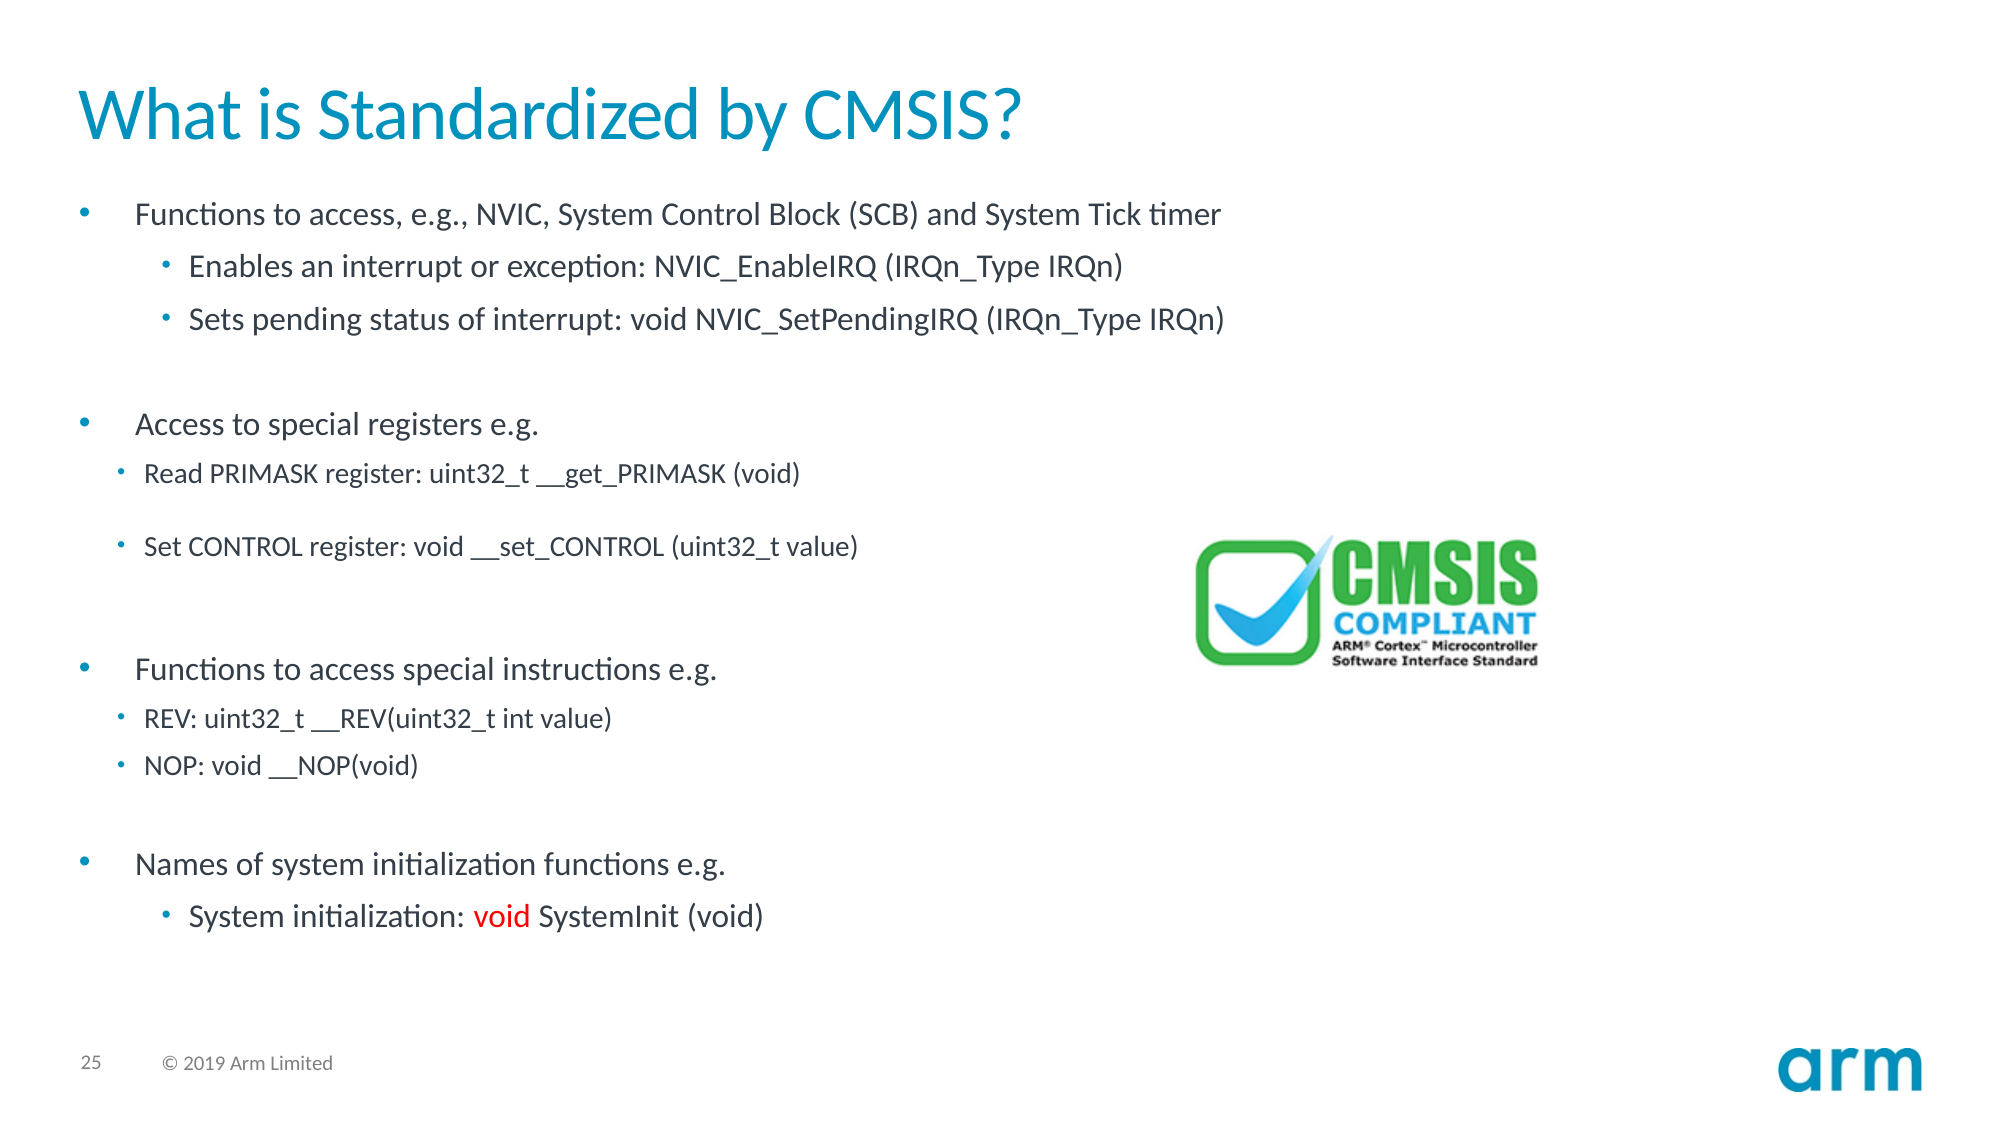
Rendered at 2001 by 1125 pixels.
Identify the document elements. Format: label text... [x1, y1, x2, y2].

picture [1778, 1048, 1794, 1067]
picture [1911, 1048, 1922, 1062]
picture [1889, 1048, 1903, 1053]
picture [1803, 1048, 1922, 1092]
picture [1788, 1056, 1812, 1083]
title What is Standardized by CMSIS? [78, 78, 1922, 186]
list Functions to access, e.g., NVIC, System Control Block (SCB) and System Tick timer Enables an interrupt or exception: NVIC_EnableIRQ (IRQn_Type IRQn) Sets pending status of interrupt: void NVIC_SetPendingIRQ (IRQn_Type IRQn) Access to special registers e.g. Read PRIMASK register: uint32_t __get_PRIMASK (void) Set CONTROL register: void __set_CONTROL (uint32_t value) Functions to access special instructions e.g. REV: uint32_t __REV(uint32_t int value) NOP: void __NOP(void) Names of system initialization functions e.g. System initialization: void SystemInit (void) [78, 192, 1922, 1004]
picture [1778, 1072, 1794, 1092]
picture [1177, 504, 1556, 692]
